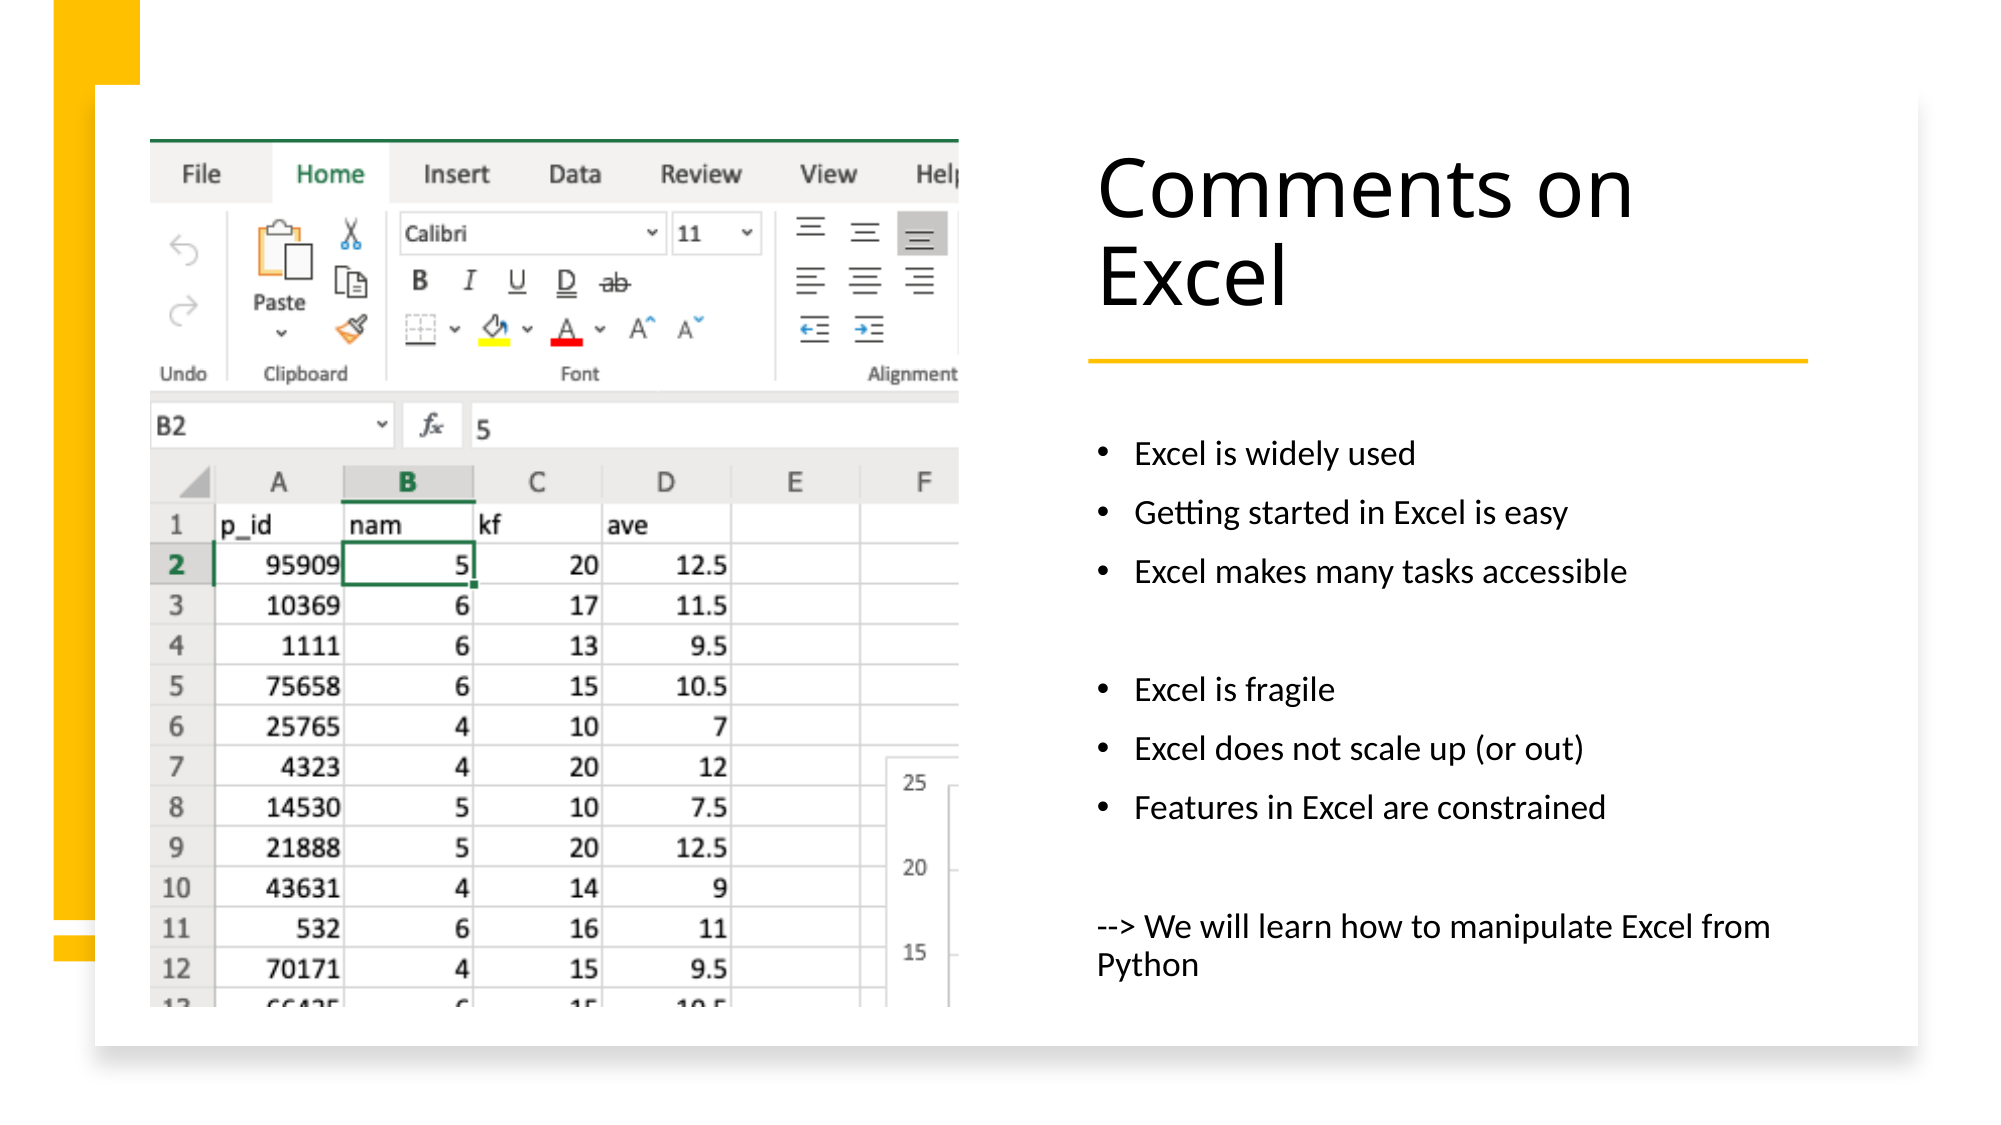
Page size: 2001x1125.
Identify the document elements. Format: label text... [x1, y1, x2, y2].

text_box [0, 0, 2000, 1125]
text_box [1087, 358, 1809, 364]
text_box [0, 437, 149, 524]
picture [149, 138, 959, 1007]
title Comments on Excel [1081, 139, 1855, 331]
list Excel is widely used Getting started in Excel is easy Excel makes many tasks accessible Excel is fragile Excel does not scale up (or out) Features in Excel are constrained --> We will learn how to manipulate Excel from Python [1081, 411, 1855, 1008]
text_box [94, 84, 1919, 1047]
